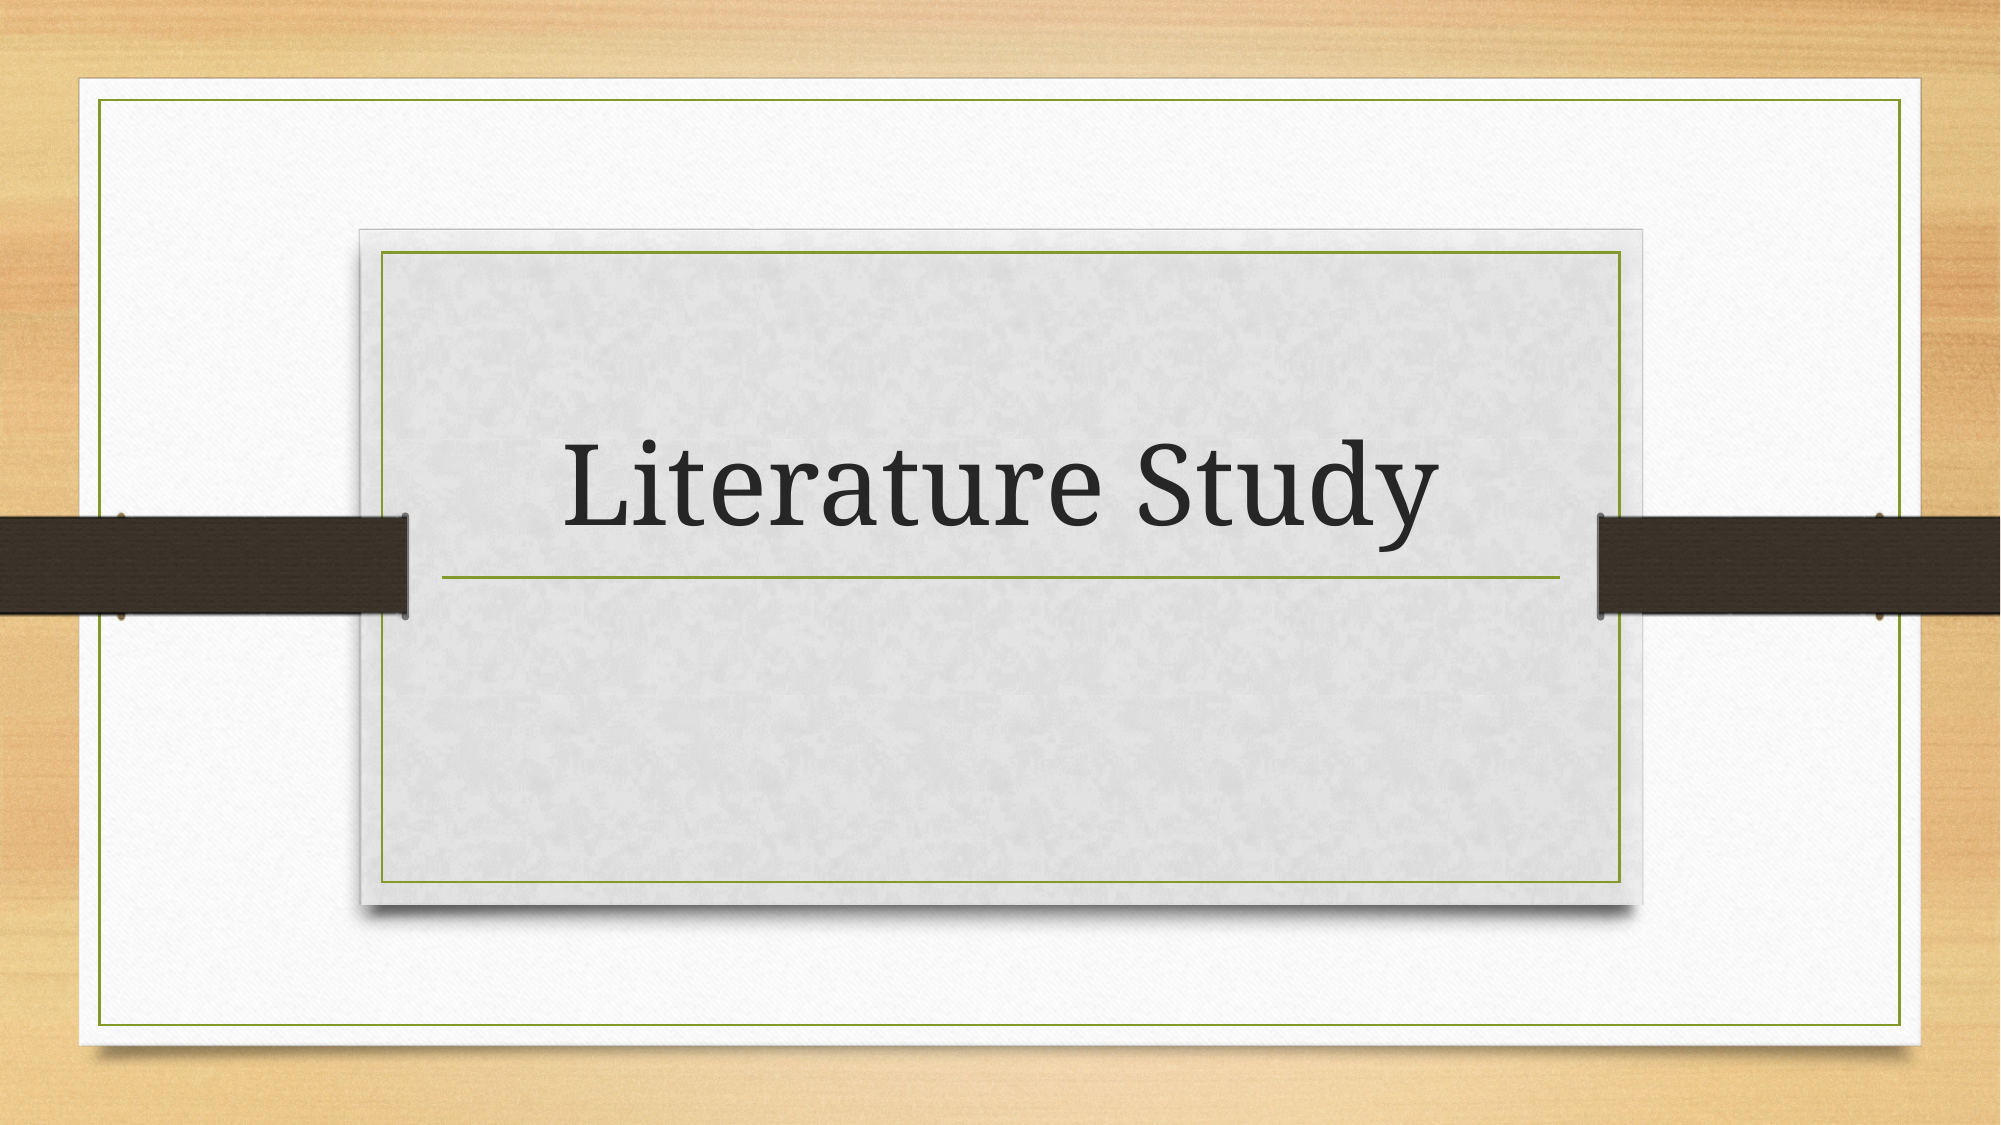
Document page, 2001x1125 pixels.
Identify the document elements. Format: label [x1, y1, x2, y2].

text_box [0, 0, 2000, 512]
text_box [0, 512, 2000, 621]
text_box [0, 621, 2000, 1125]
